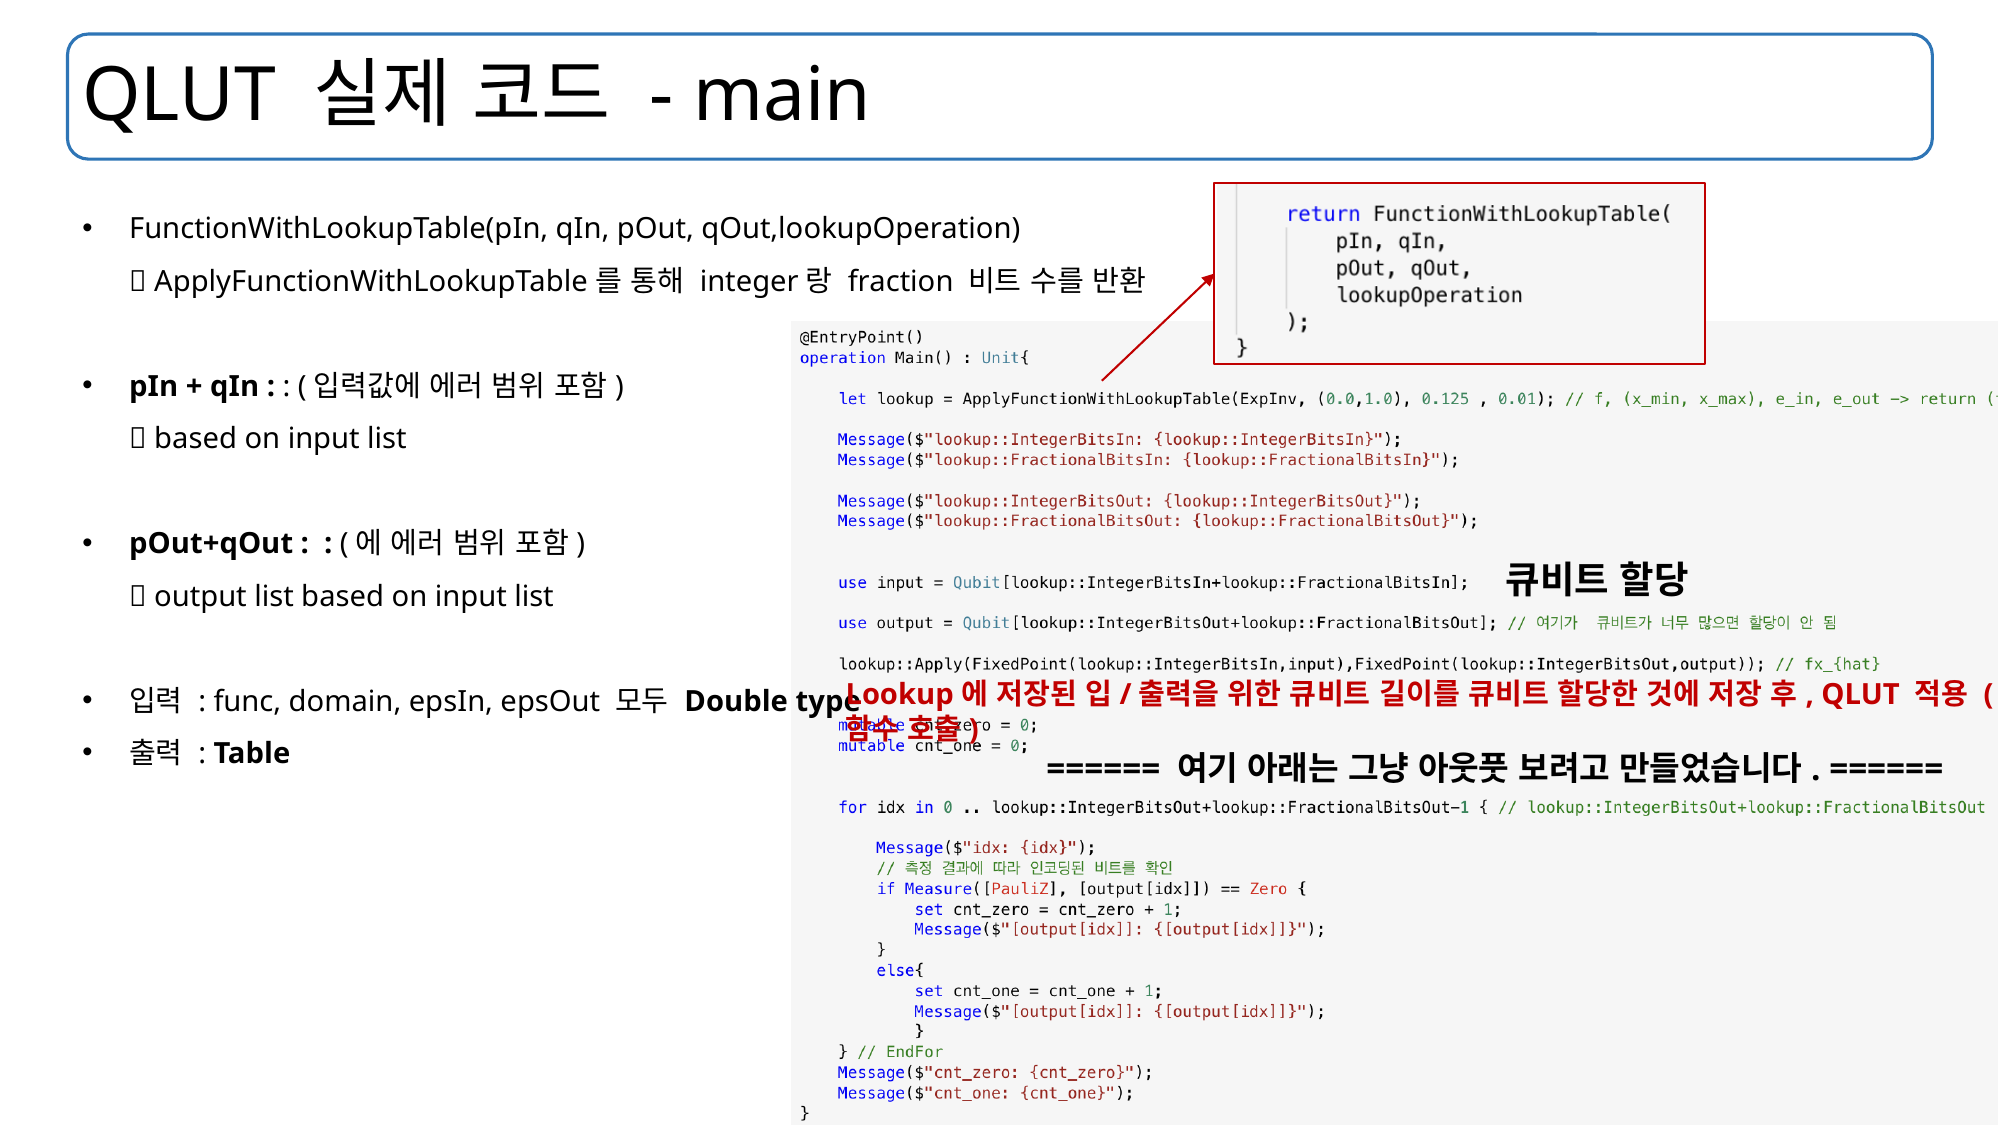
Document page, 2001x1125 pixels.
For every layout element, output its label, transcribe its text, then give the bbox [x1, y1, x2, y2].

picture [791, 183, 1998, 1125]
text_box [1101, 273, 1215, 381]
title QLUT 실제 코드 - main [67, 34, 1933, 160]
